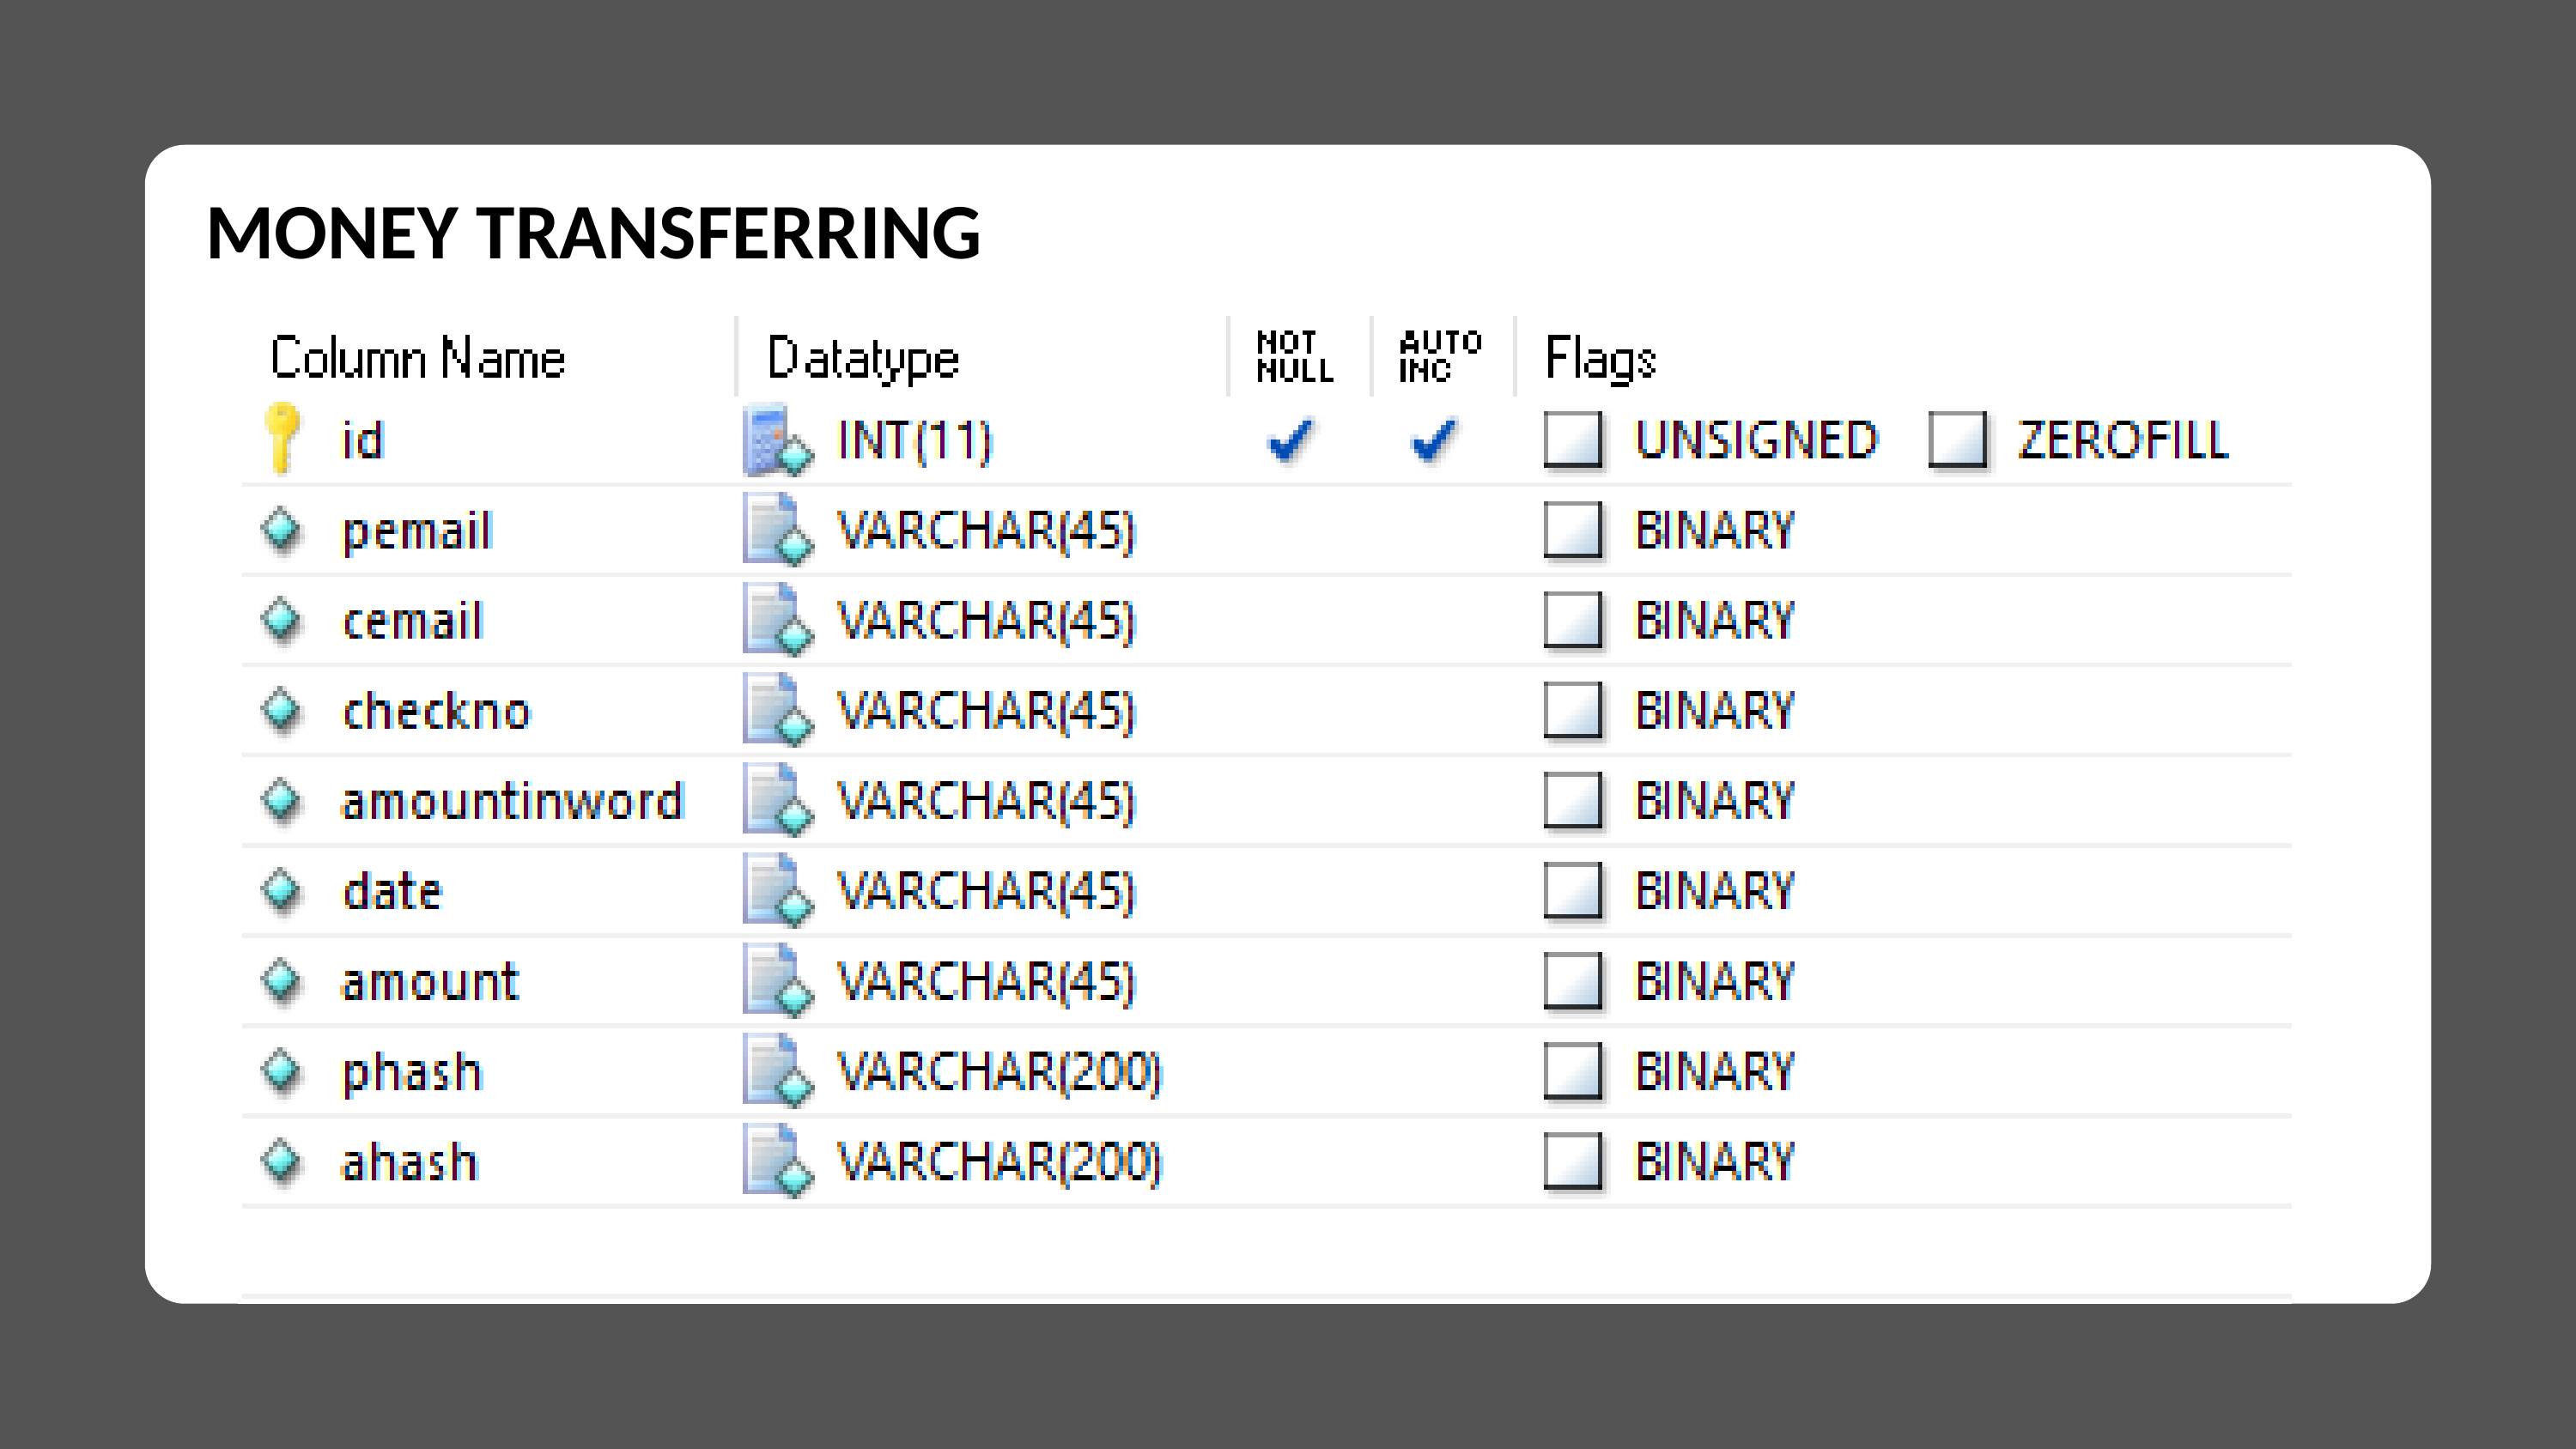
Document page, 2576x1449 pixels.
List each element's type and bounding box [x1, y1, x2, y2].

text_box [144, 144, 2432, 1304]
picture [238, 311, 2292, 1304]
